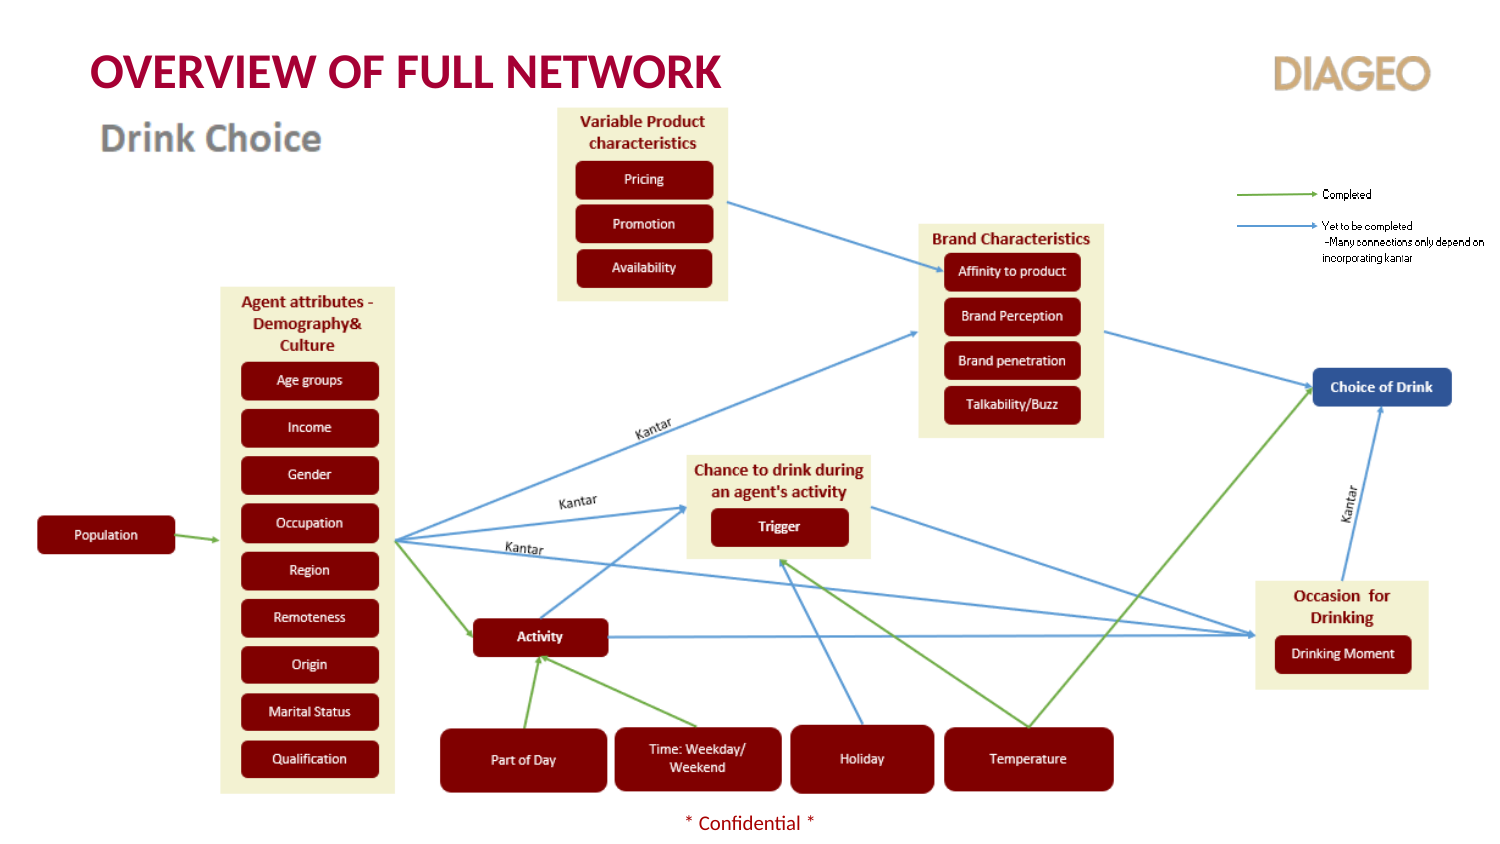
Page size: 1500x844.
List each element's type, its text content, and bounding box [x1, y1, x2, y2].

title Overview of full network [75, 0, 1247, 90]
picture [24, 56, 1494, 806]
